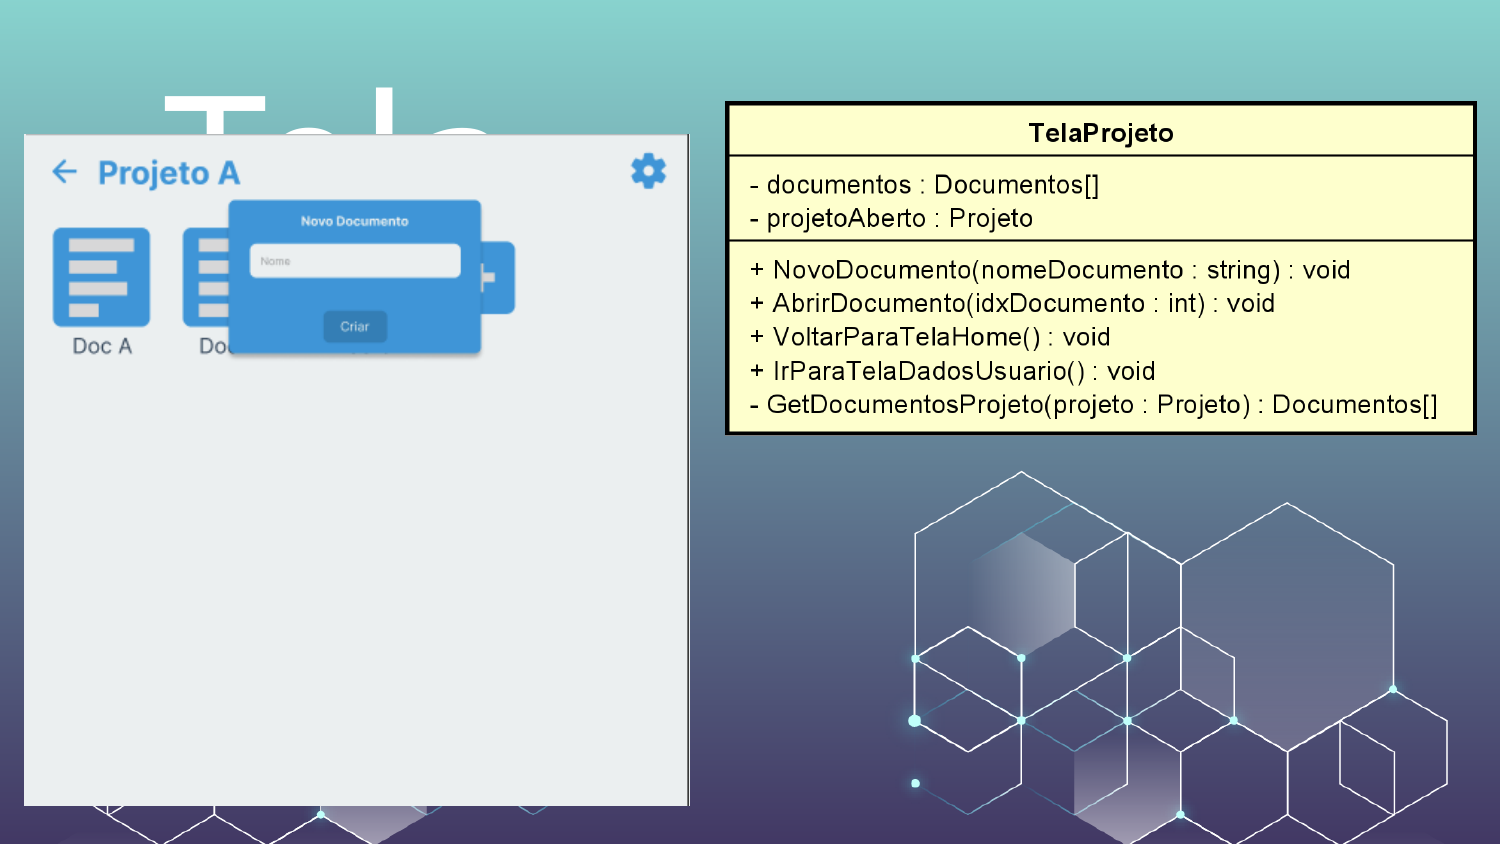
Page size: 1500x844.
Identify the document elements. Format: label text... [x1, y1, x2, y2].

picture [876, 470, 1500, 844]
picture [724, 101, 1477, 436]
picture [0, 134, 691, 844]
title Tela Projeto [48, 28, 629, 132]
